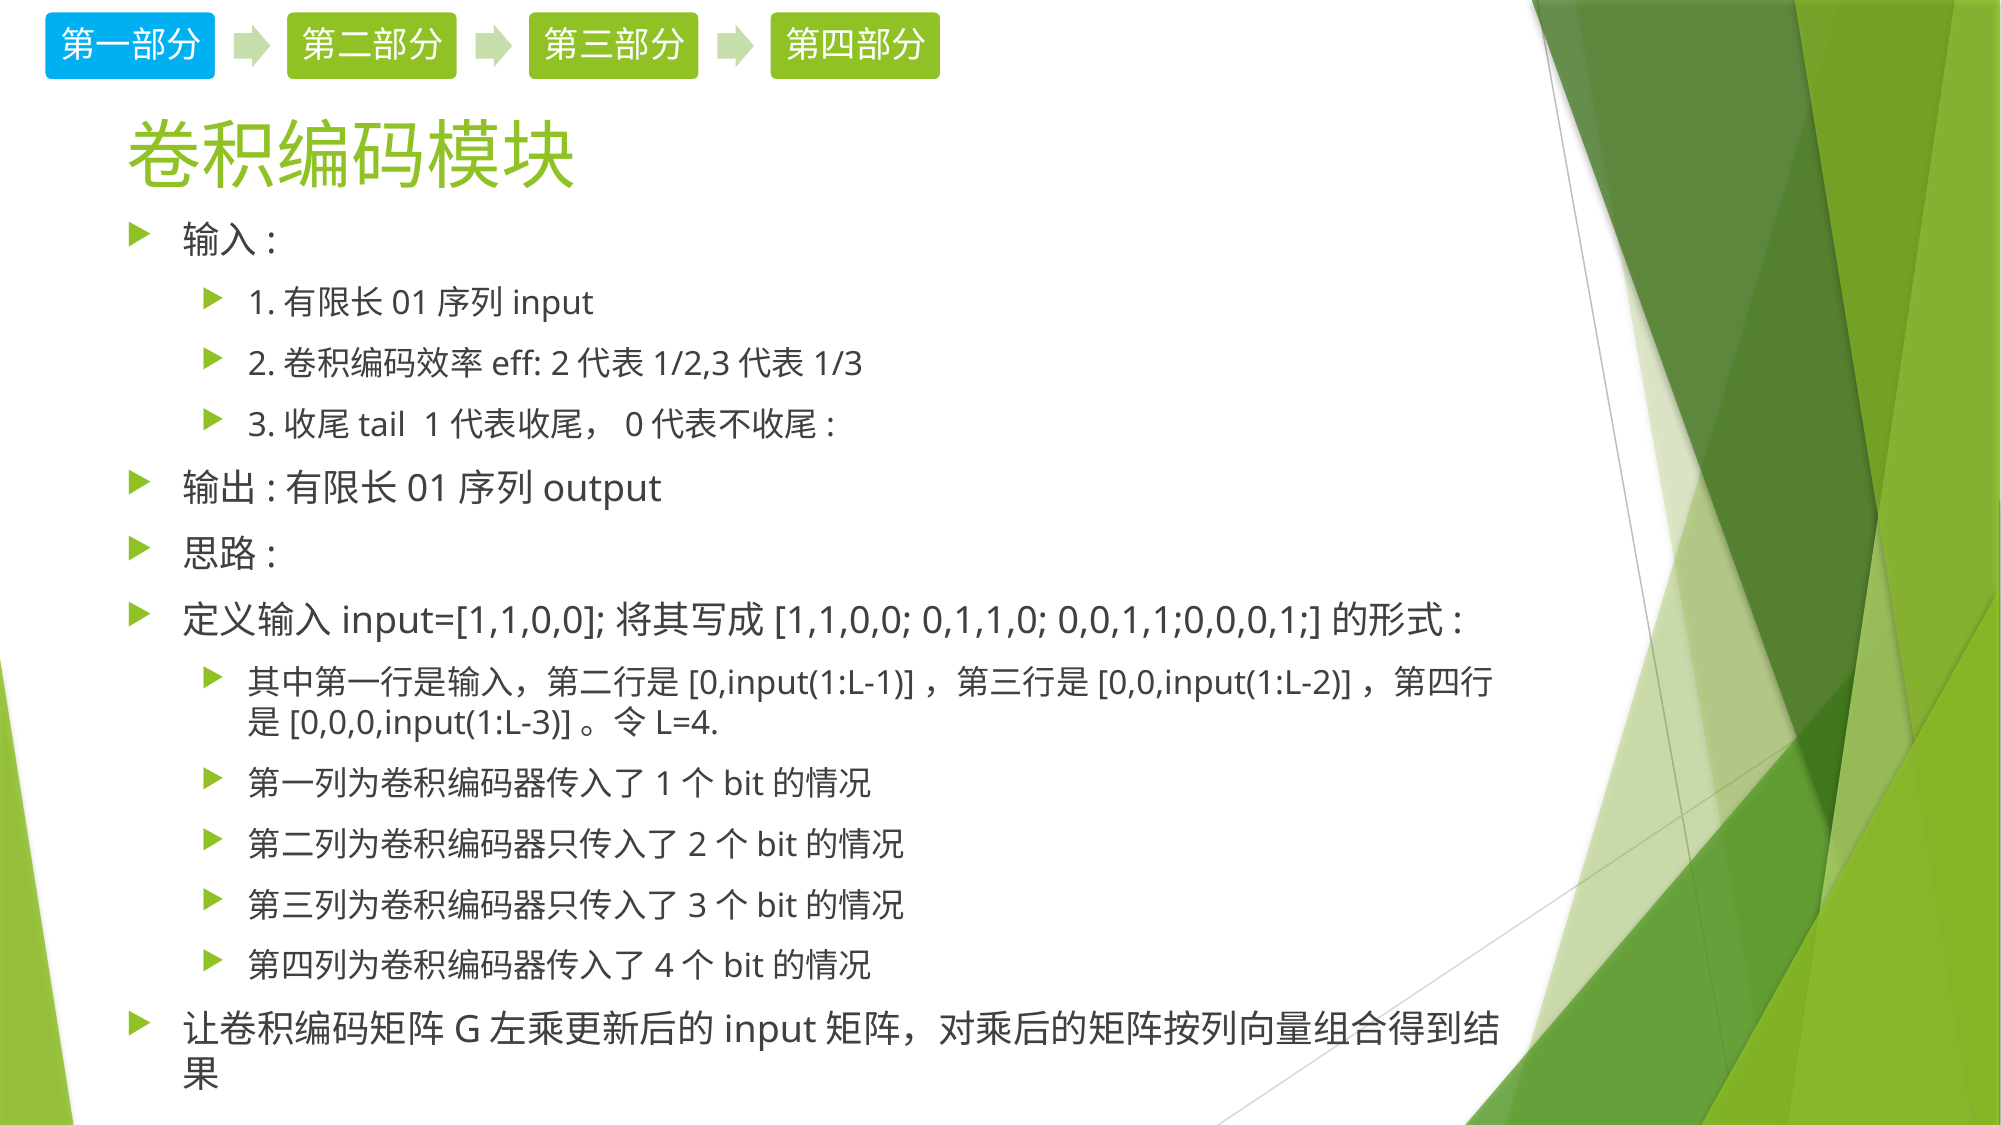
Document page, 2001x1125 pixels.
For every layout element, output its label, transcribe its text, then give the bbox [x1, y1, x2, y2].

title 卷积编码模块 [111, 99, 1522, 208]
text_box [42, 10, 943, 82]
list 输入: 1.有限长01序列input 2.卷积编码效率eff: 2代表1/2,3代表1/3 3.收尾tail 1代表收尾，0代表不收尾: 输出:有限长01序列output 思路: 定义输入input=[1,1,0,0];将其写成[1,1,0,0; 0,1,1,0; 0,0,1,1;0,0,0,1;]的形式: 其中第一行是输入，第二行是[0,input(1:L-1)]，第三行是[0,0,input(1:L-2)]，第四行是[0,0,0,input(1:L-3)]。令L=4. 第一列为卷积编码器传入了1个bit的情况 第二列为卷积编码器只传入了2个bit的情况 第三列为卷积编码器只传入了3个bit的情况 第四列为卷积编码器传入了4个bit的情况 让卷积编码矩阵G左乘更新后的input矩阵，对乘后的矩阵按列向量组合得到结果 [111, 208, 1522, 845]
